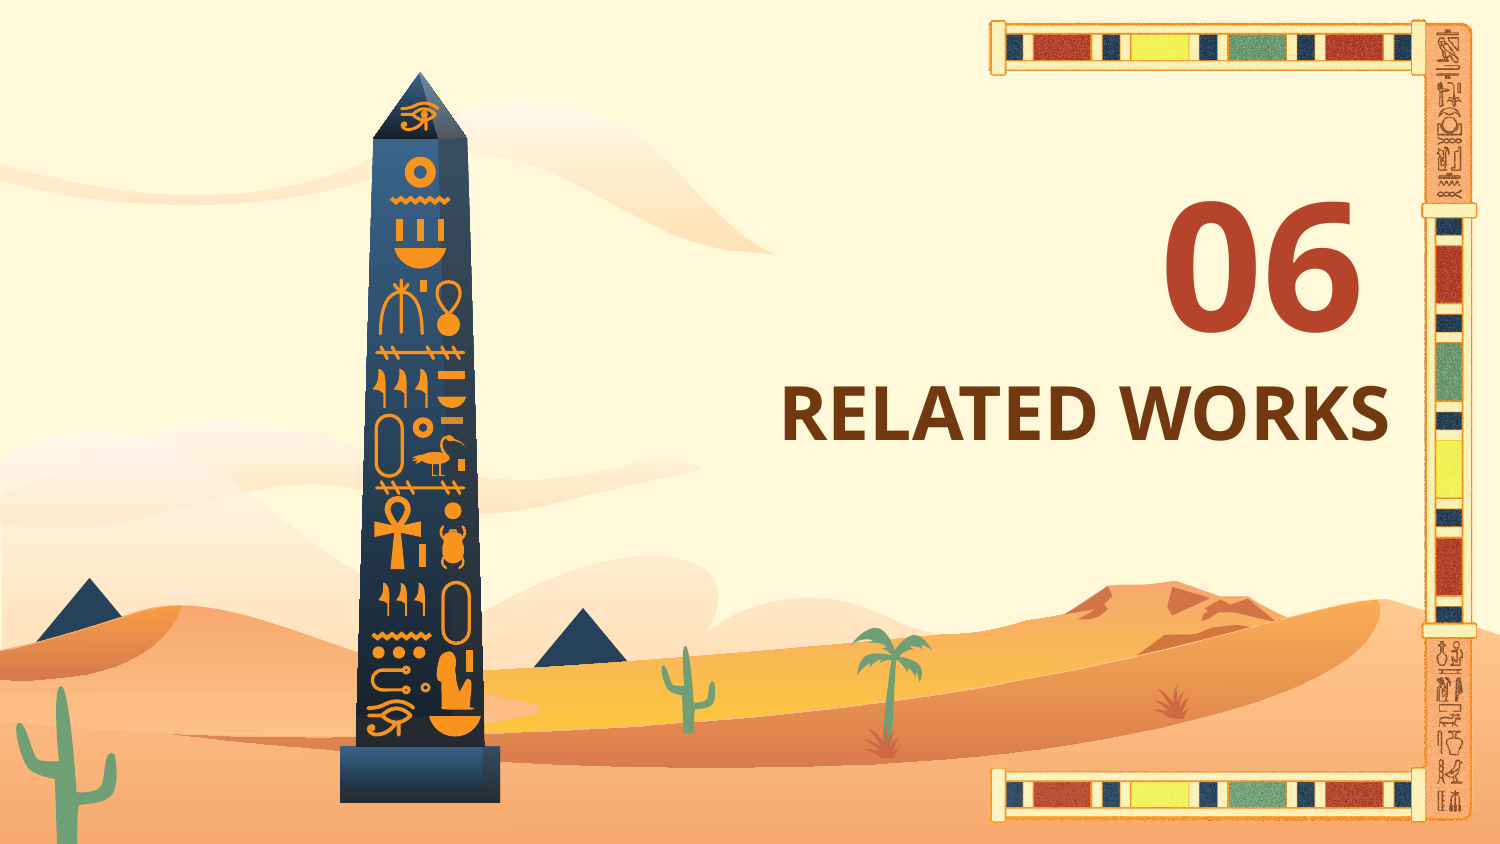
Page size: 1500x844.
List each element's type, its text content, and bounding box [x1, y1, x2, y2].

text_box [340, 71, 501, 804]
title RELATED WORKS [505, 326, 1407, 494]
picture [988, 0, 1500, 844]
title 06 [1085, 154, 1380, 365]
